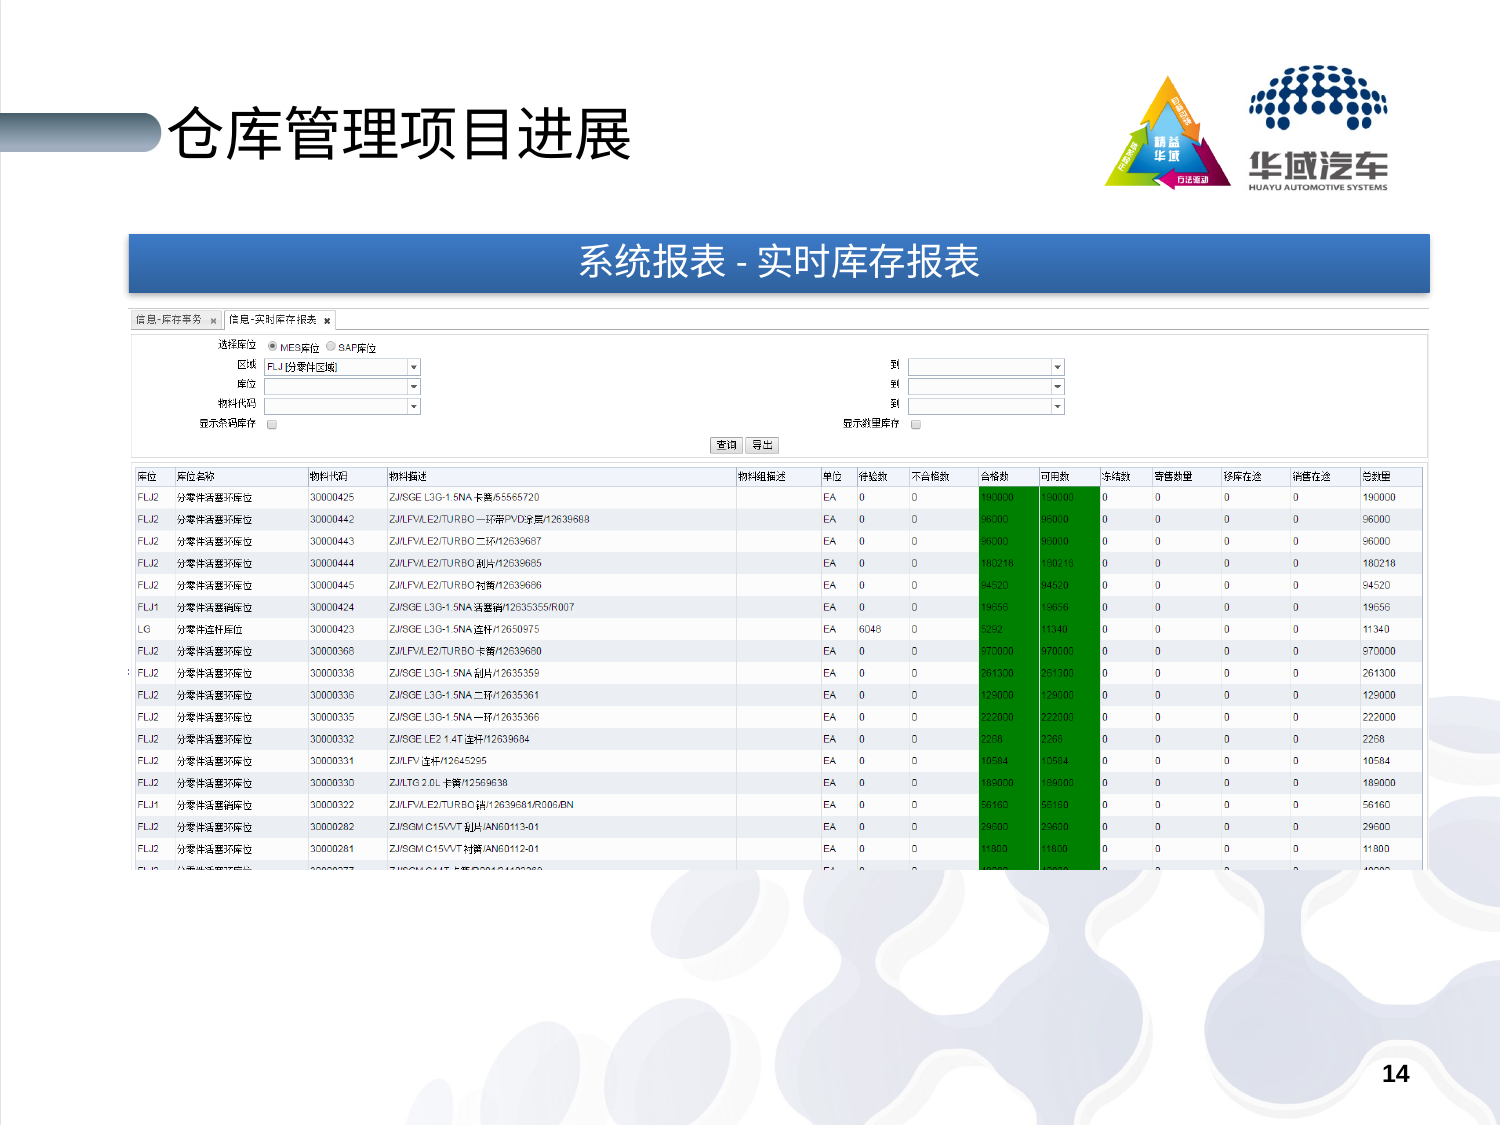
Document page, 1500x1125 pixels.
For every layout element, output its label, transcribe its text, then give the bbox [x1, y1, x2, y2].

text_box 系统报表-实时库存报表 [128, 234, 1430, 293]
title 仓库管理项目进展 [152, 89, 1473, 161]
picture [0, 0, 1500, 1125]
slide_number 14 [1074, 1042, 1425, 1103]
